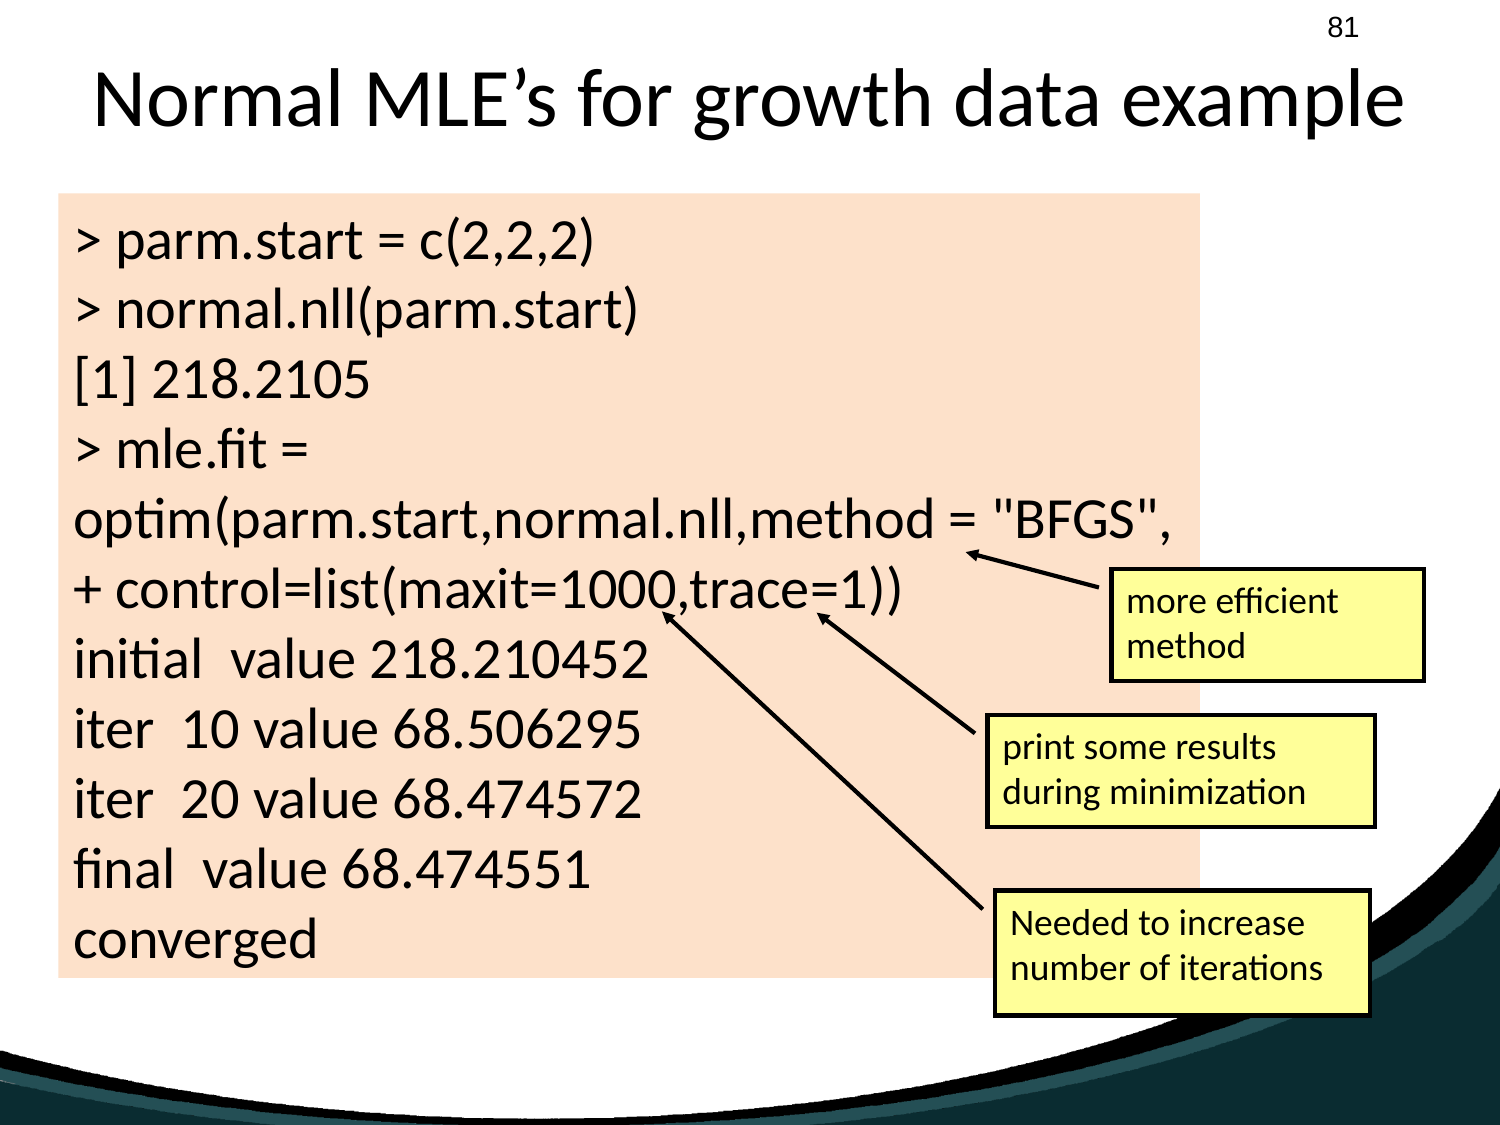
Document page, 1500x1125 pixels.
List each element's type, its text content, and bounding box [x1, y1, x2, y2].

text_box print some results during minimization [816, 612, 976, 734]
text_box > parm.start = c(2,2,2) > normal.nll(parm.start) [1] 218.2105 > mle.fit = optim(parm.start,normal.nll,method = "BFGS", + control=list(maxit=1000,trace=1)) initial value 218.210452 iter 10 value 68.506295 iter 20 value 68.474572 final value 68.474551 converged [58, 193, 1200, 978]
picture [0, 0, 1500, 1125]
text_box more efficient method [1111, 568, 1424, 682]
title Normal MLE’s for growth data example [76, 24, 1424, 162]
text_box more efficient method [965, 549, 1099, 588]
text_box Needed to increase number of iterations [995, 890, 1371, 1016]
text_box print some results during minimization [987, 714, 1375, 828]
text_box Needed to increase number of iterations [661, 611, 983, 910]
